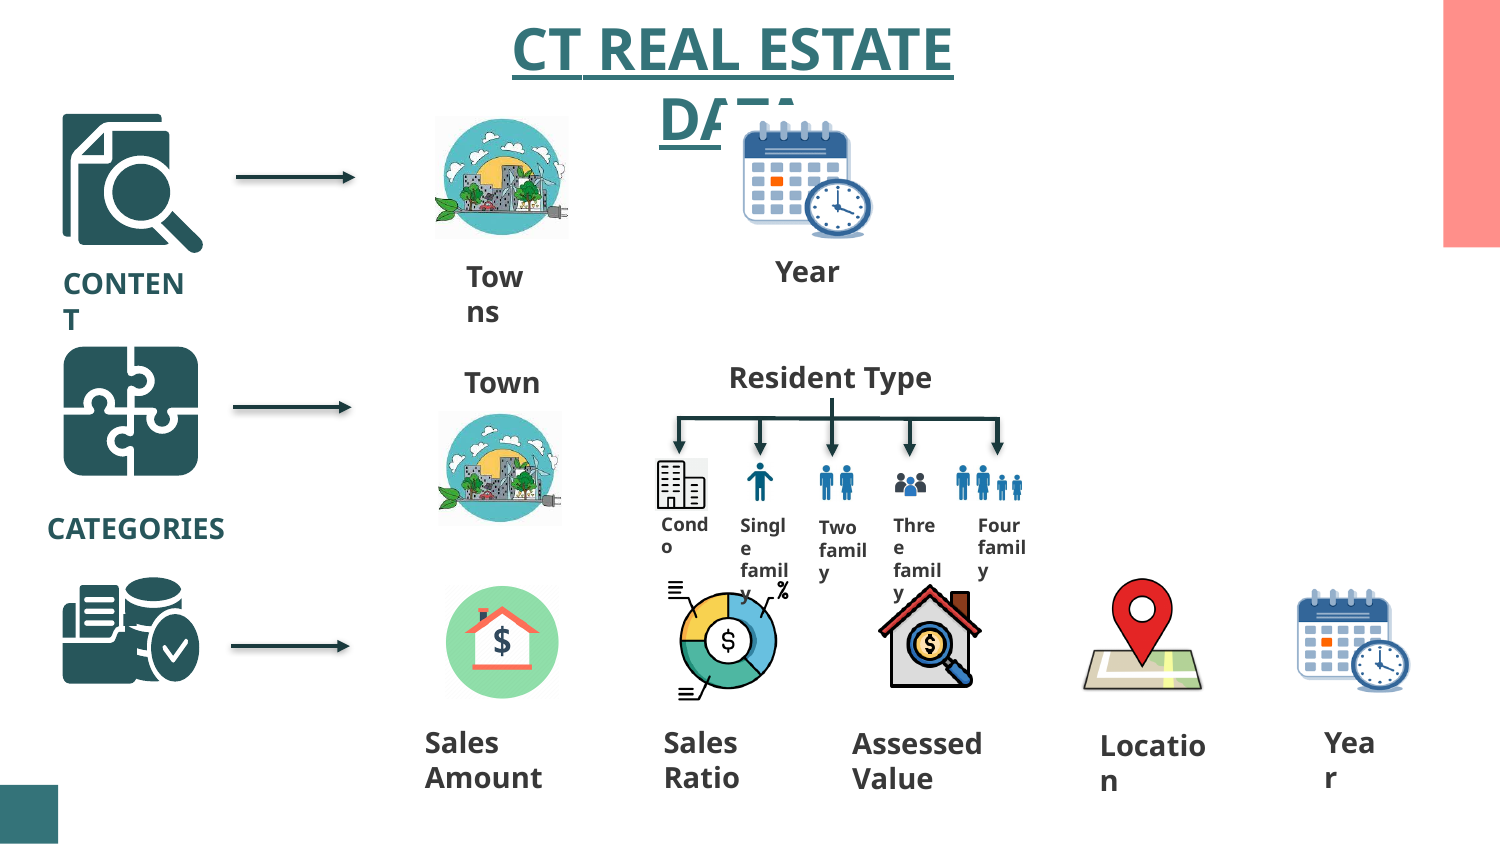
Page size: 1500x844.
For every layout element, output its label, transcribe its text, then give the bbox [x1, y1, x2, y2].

text_box Four family [963, 505, 1045, 589]
picture [654, 457, 709, 511]
text_box Single family [725, 506, 807, 612]
picture [876, 582, 984, 690]
text_box Towns [451, 250, 554, 336]
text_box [62, 113, 204, 254]
text_box Year [760, 263, 858, 297]
text_box Assessed Value [837, 718, 1064, 803]
picture [667, 580, 789, 702]
picture [444, 585, 559, 700]
text_box Resident Type [713, 351, 951, 402]
text_box Year [1309, 717, 1398, 803]
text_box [124, 577, 200, 682]
picture [721, 104, 894, 255]
text_box CATEGORIES [32, 503, 248, 553]
text_box Location [1084, 720, 1224, 805]
text_box CONTENT [48, 258, 213, 344]
text_box Towns [449, 356, 569, 442]
text_box CT REAL ESTATE DATA [450, 5, 1015, 160]
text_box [62, 584, 138, 684]
picture [746, 461, 774, 502]
text_box Three family [878, 505, 957, 581]
text_box Sales Ratio [648, 717, 818, 803]
picture [890, 464, 931, 505]
text_box Sales Amount [410, 717, 609, 803]
picture [438, 411, 563, 526]
picture [1080, 578, 1205, 693]
picture [955, 465, 991, 502]
picture [996, 474, 1023, 502]
picture [819, 465, 854, 502]
text_box Condo [646, 505, 728, 565]
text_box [63, 346, 199, 476]
text_box Two family [804, 508, 883, 592]
picture [1278, 575, 1430, 706]
picture [434, 115, 569, 240]
